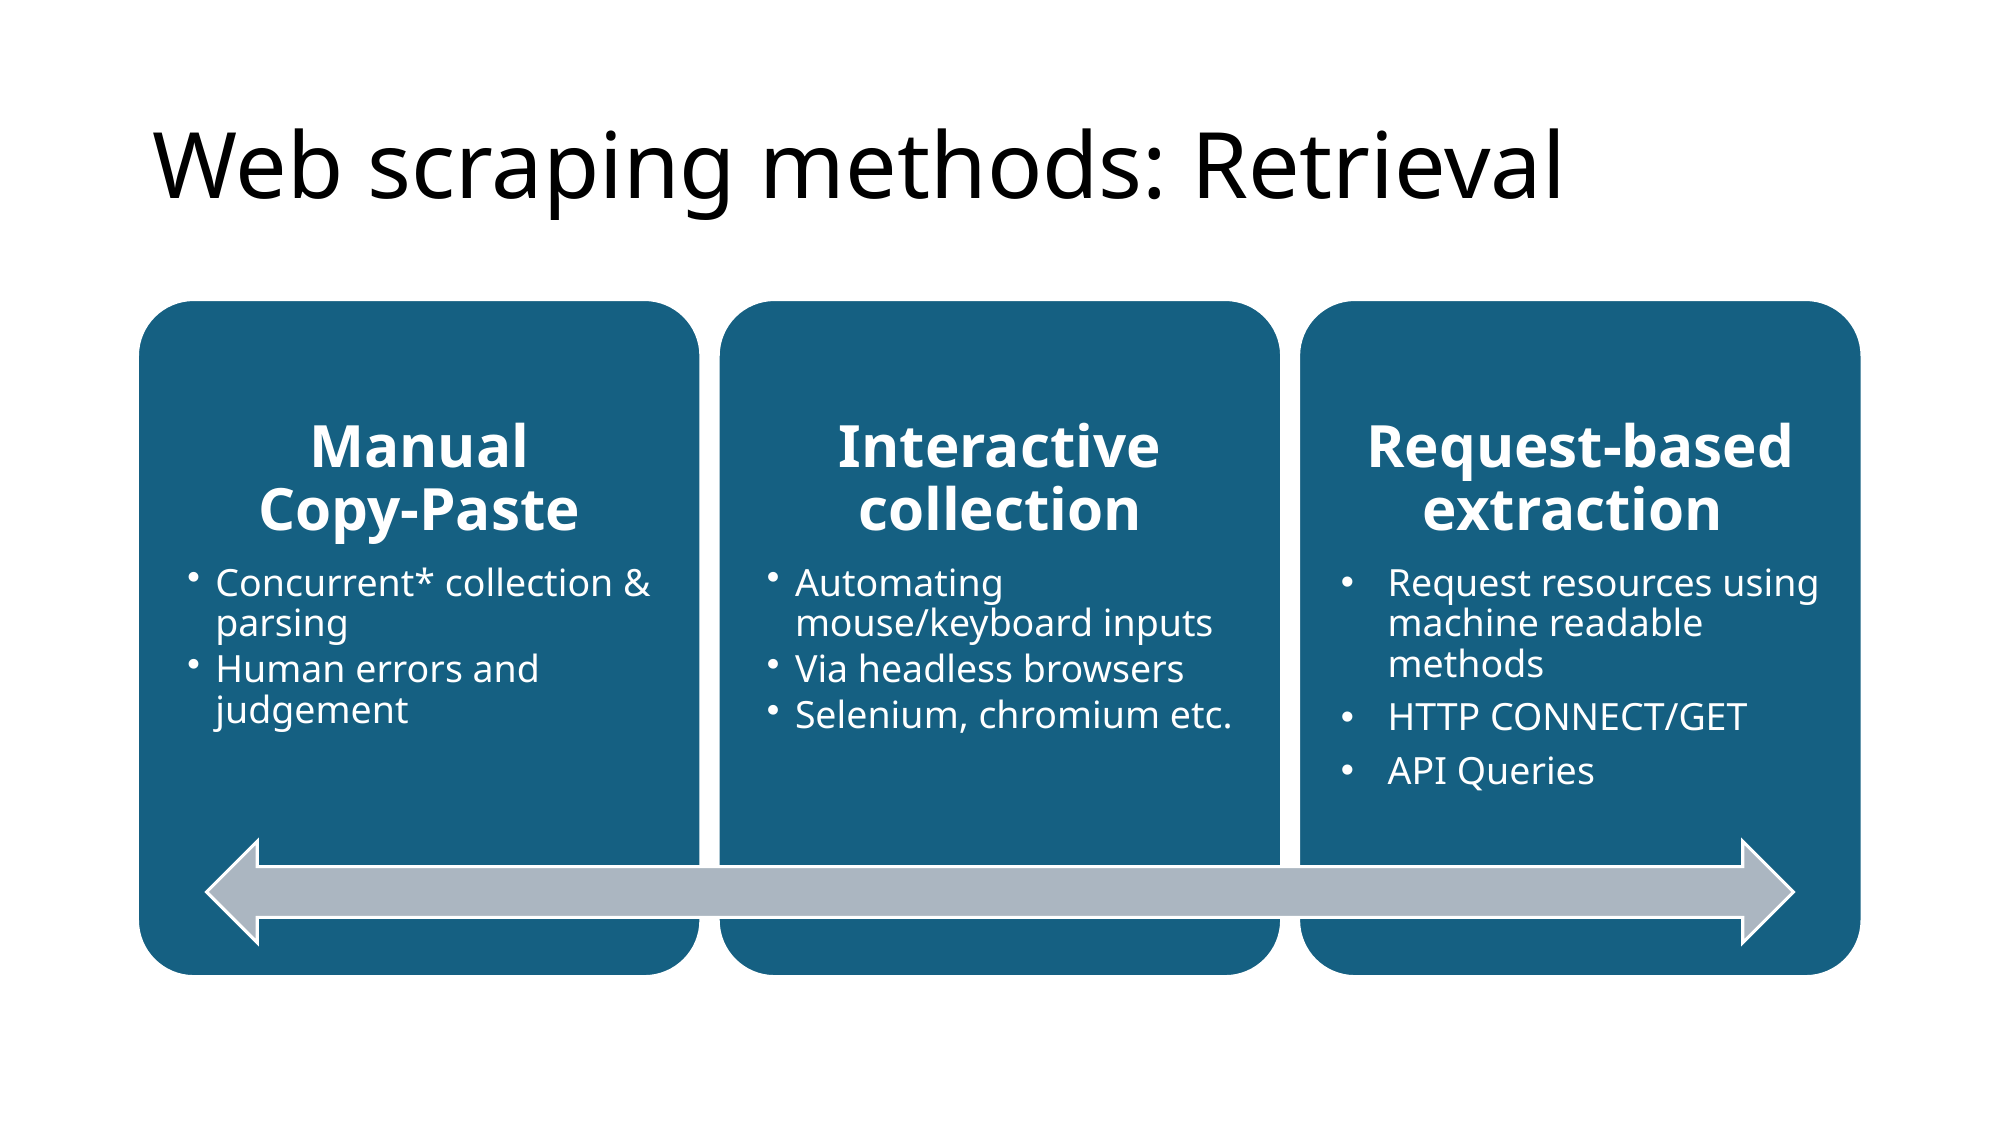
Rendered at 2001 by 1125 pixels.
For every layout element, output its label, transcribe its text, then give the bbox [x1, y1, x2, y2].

title Web scraping methods: Retrieval [137, 59, 1863, 278]
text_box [136, 298, 1863, 978]
